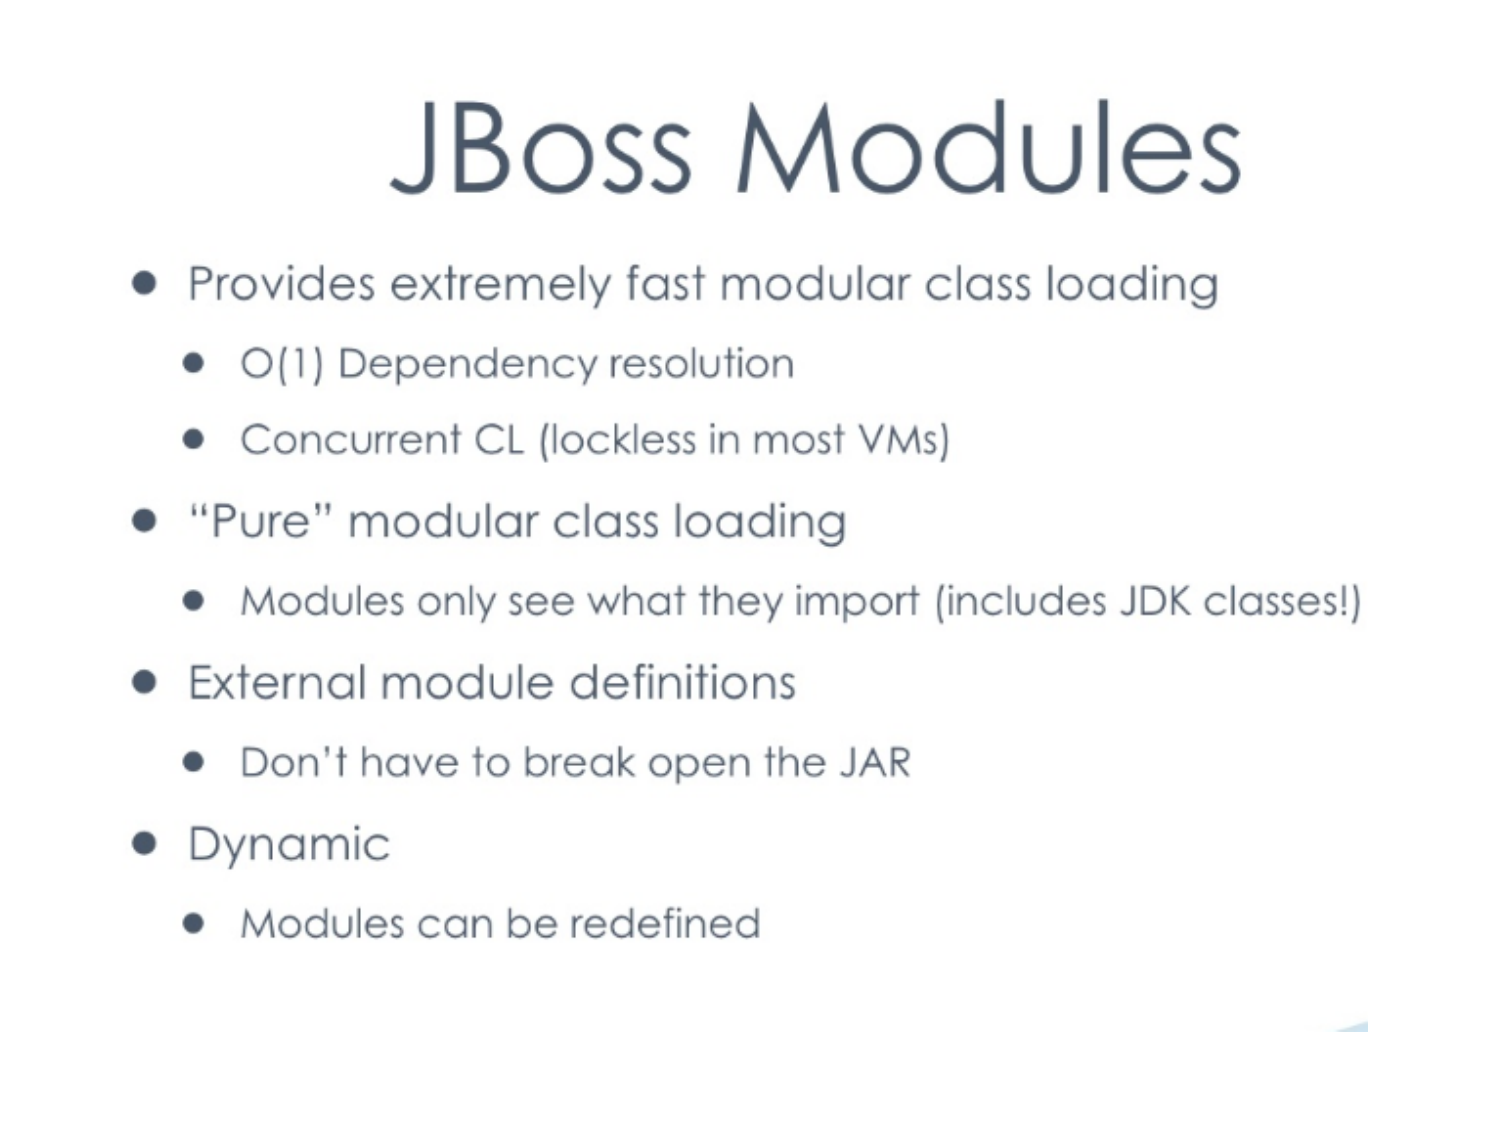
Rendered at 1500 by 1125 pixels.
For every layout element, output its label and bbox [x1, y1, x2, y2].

list [93, 58, 1368, 1032]
